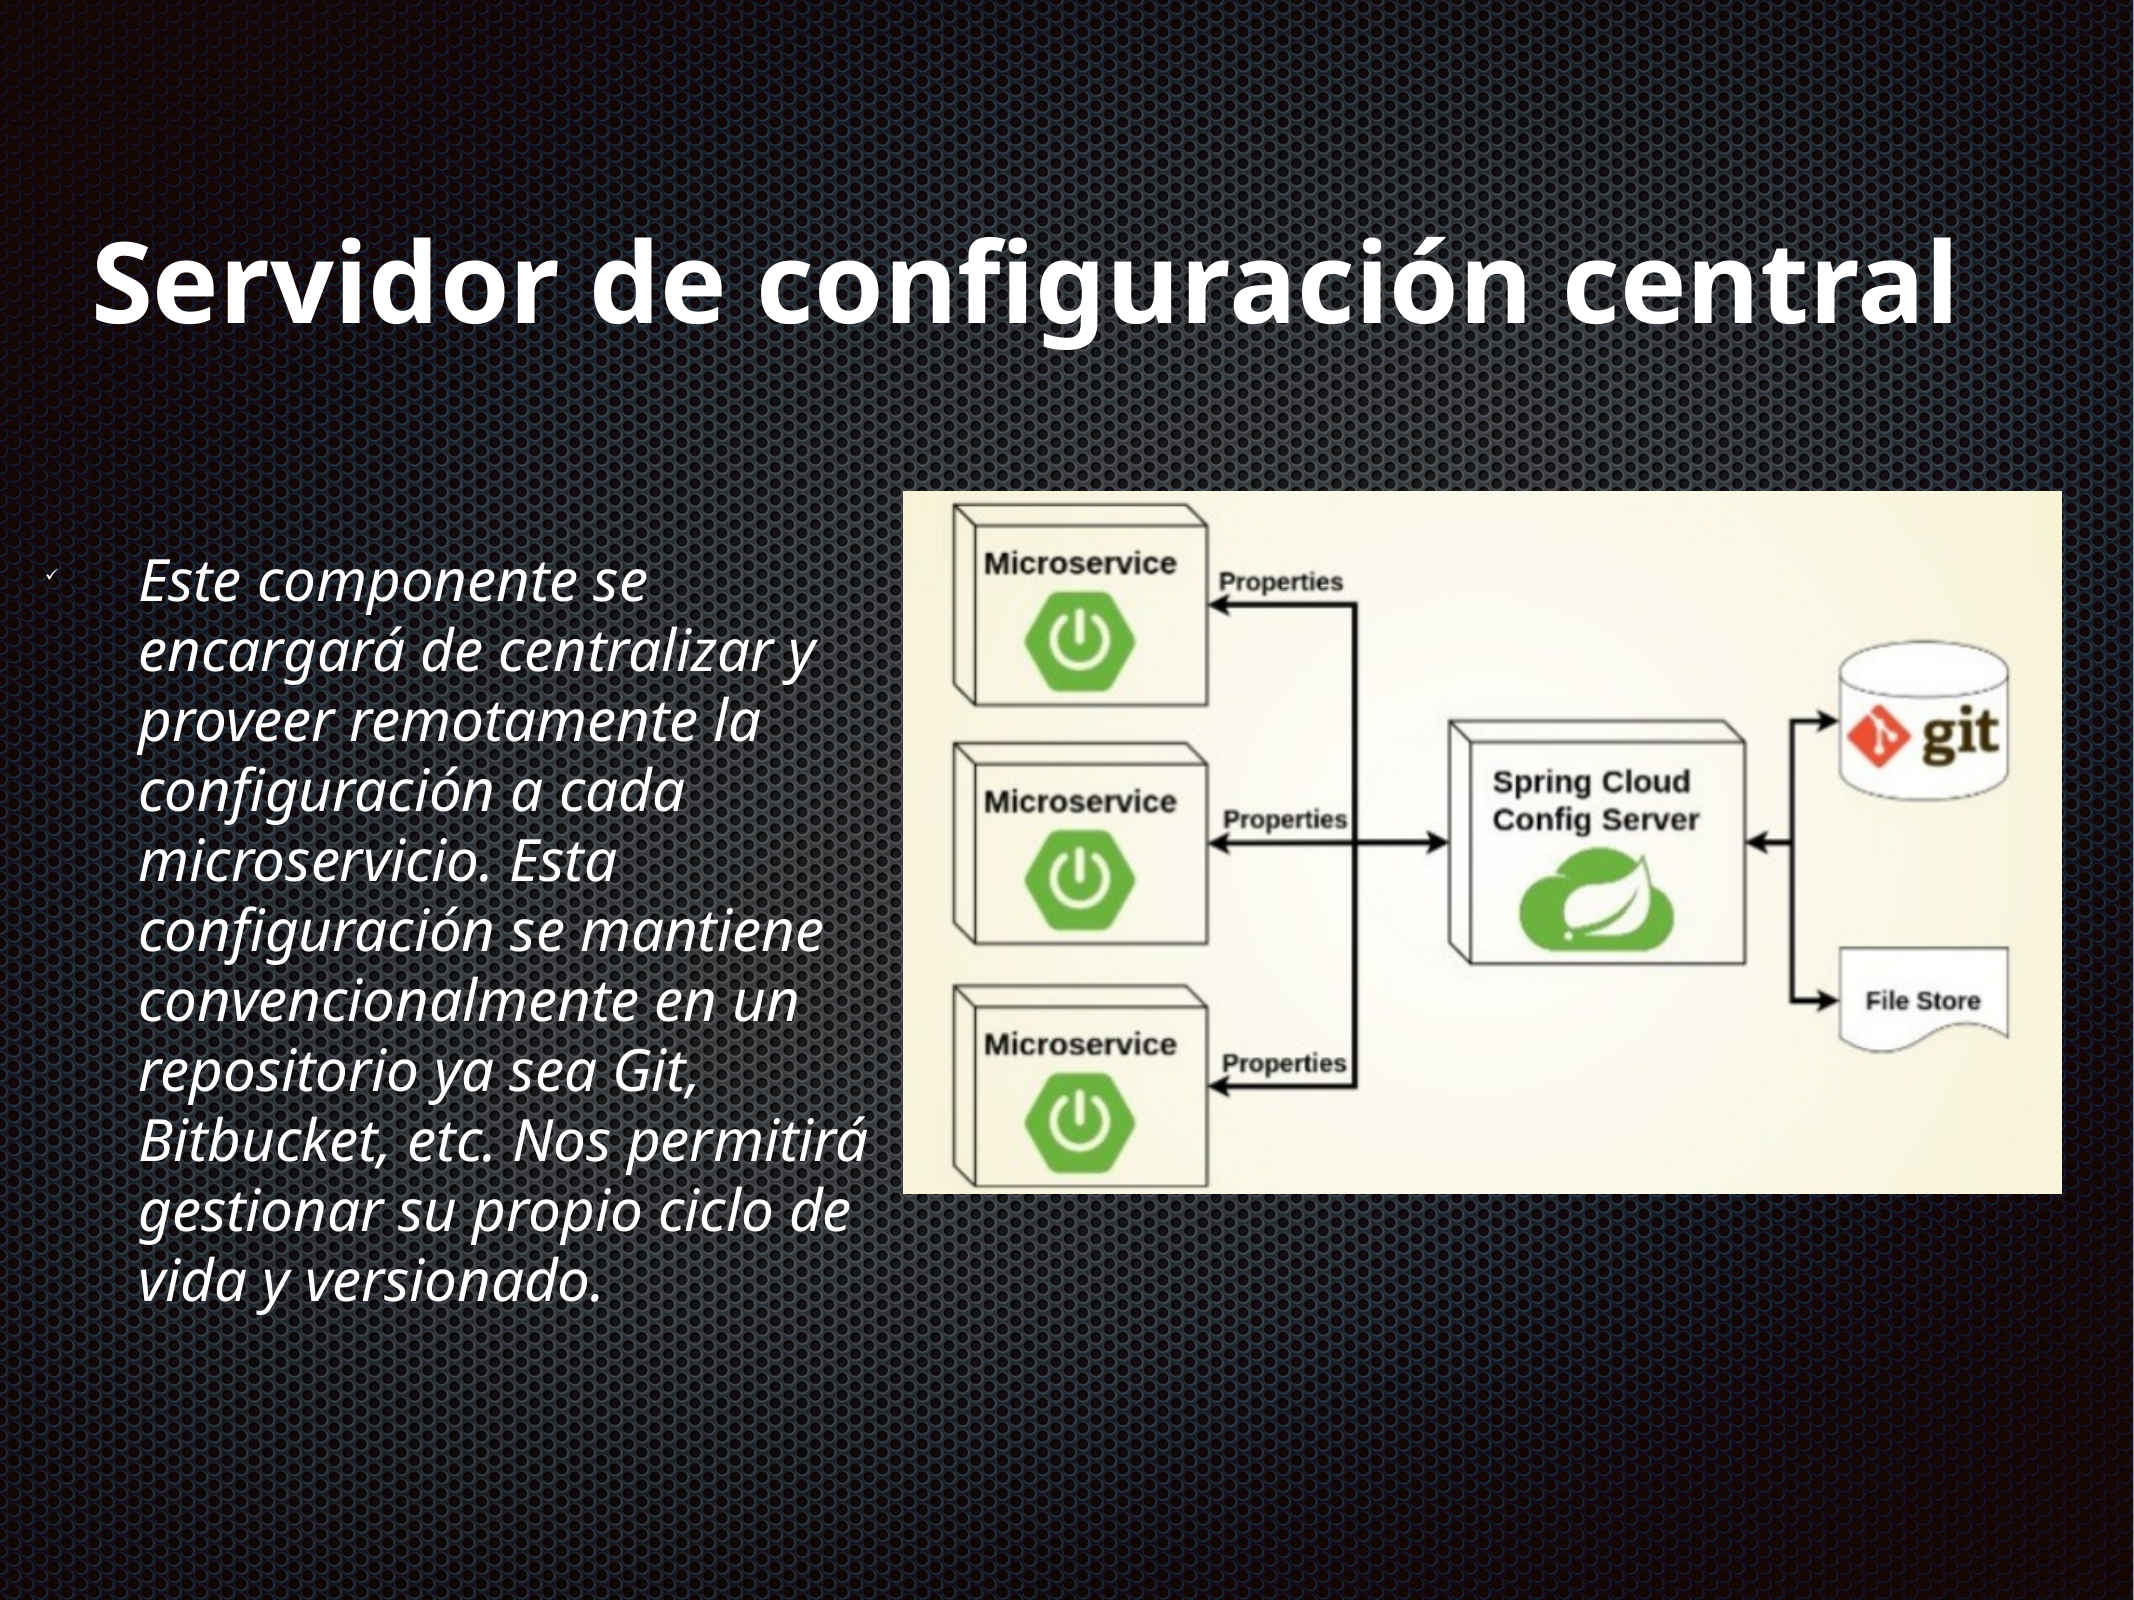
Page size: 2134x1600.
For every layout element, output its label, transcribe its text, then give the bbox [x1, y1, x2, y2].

picture [0, 0, 2134, 1600]
text_box Este componente se encargará de centralizar y proveer remotamente la configuración a cada microservicio. Esta configuración se mantiene convencionalmente en un repositorio ya sea Git, Bitbucket, etc. Nos permitirá gestionar su propio ciclo de vida y versionado. [30, 535, 920, 1515]
title Servidor de configuración central [82, 186, 2024, 372]
